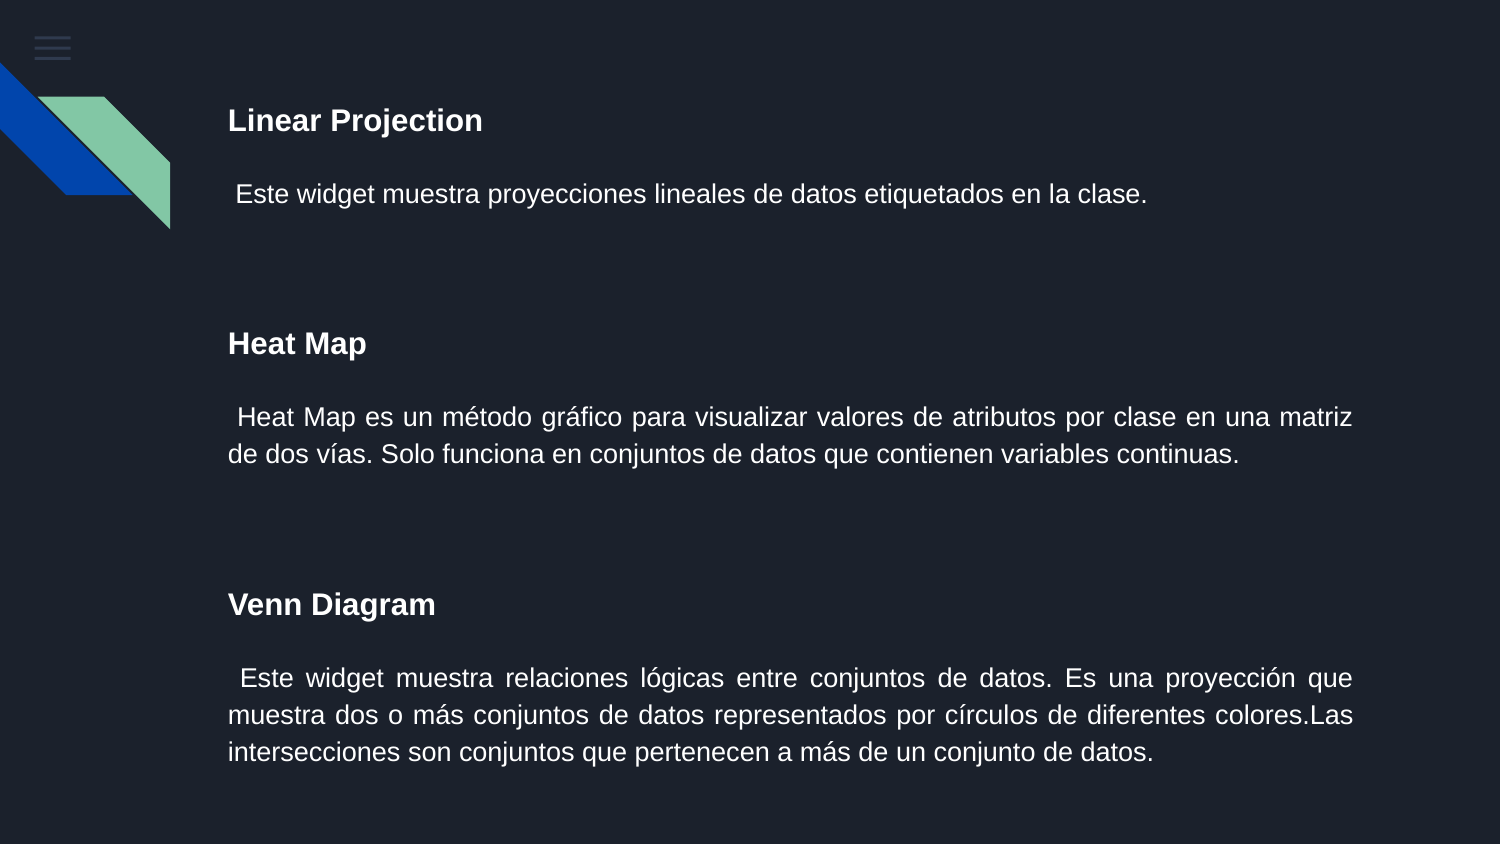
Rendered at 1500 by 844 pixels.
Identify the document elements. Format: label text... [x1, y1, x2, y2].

list Linear Projection Este widget muestra proyecciones lineales de datos etiquetados en la clase. Heat Map Heat Map es un método gráfico para visualizar valores de atributos por clase en una matriz de dos vías. Solo funciona en conjuntos de datos que contienen variables continuas. Venn Diagram Este widget muestra relaciones lógicas entre conjuntos de datos. Es una proyección que muestra dos o más conjuntos de datos representados por círculos de diferentes colores.Las intersecciones son conjuntos que pertenecen a más de un conjunto de datos. [212, 79, 1368, 783]
